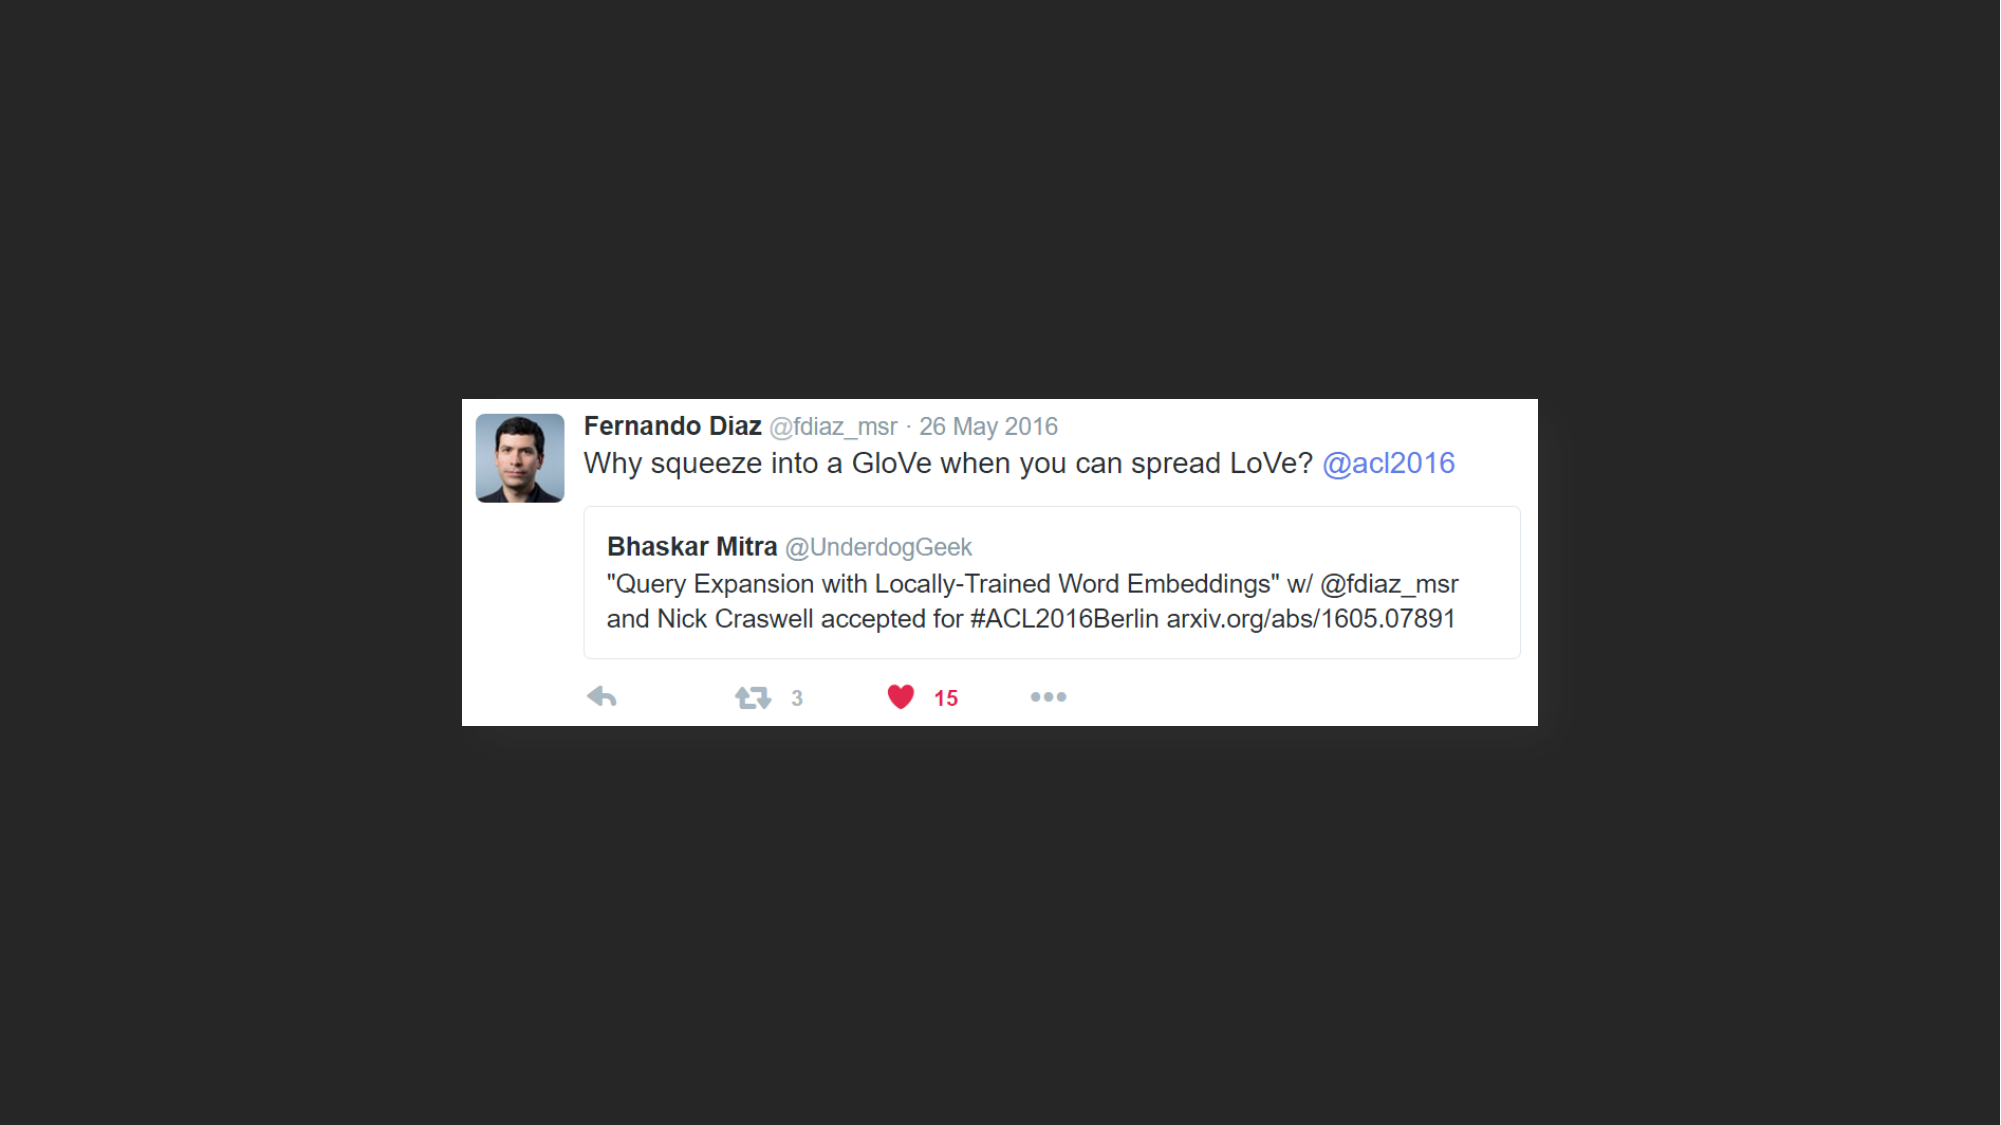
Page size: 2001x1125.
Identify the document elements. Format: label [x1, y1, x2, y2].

picture [462, 399, 1538, 726]
